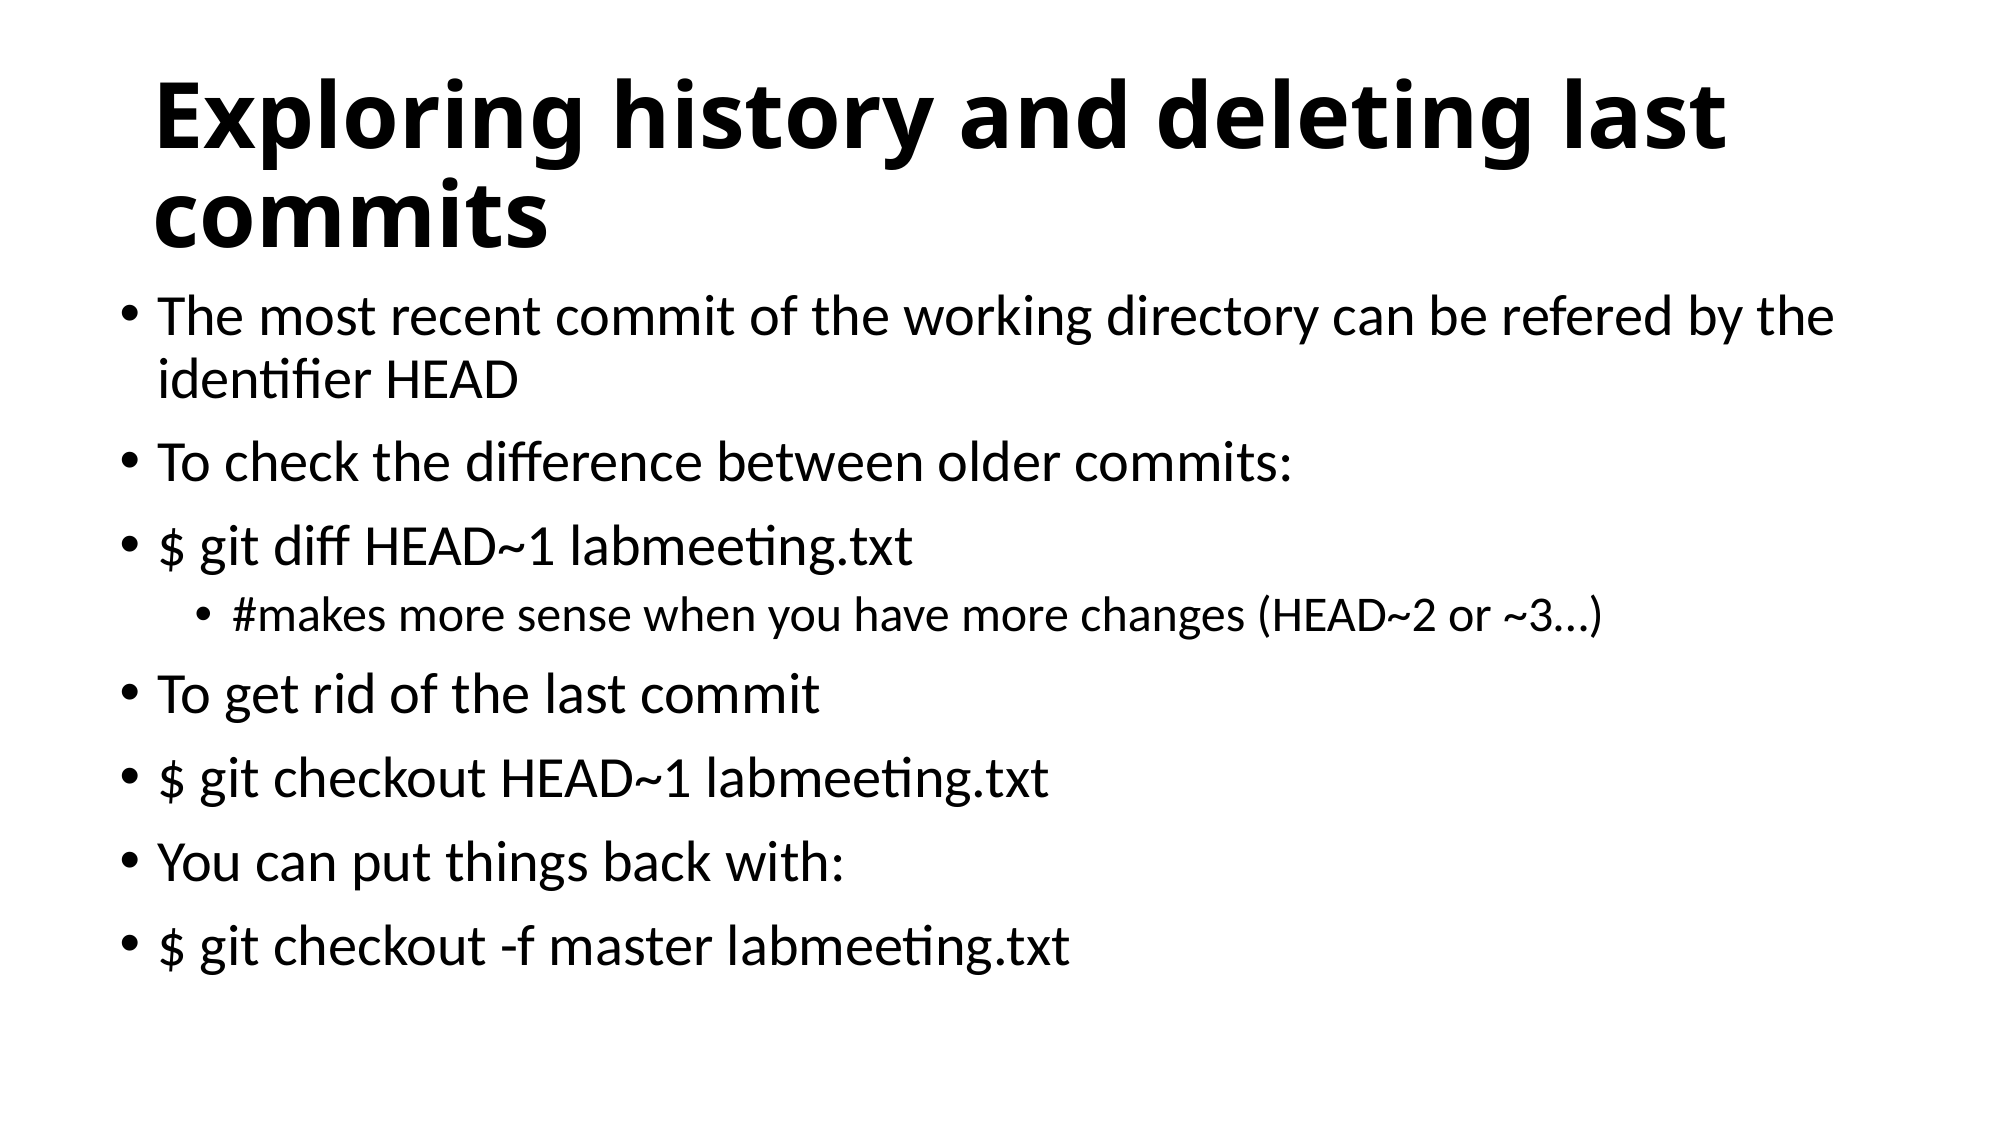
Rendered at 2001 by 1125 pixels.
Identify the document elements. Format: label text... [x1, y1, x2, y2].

list The most recent commit of the working directory can be refered by the identifier HEAD To check the difference between older commits: $ git diff HEAD~1 labmeeting.txt #makes more sense when you have more changes (HEAD~2 or ~3…) To get rid of the last commit $ git checkout HEAD~1 labmeeting.txt You can put things back with: $ git checkout -f master labmeeting.txt [104, 277, 1941, 1014]
title Exploring history and deleting last commits [137, 59, 1863, 277]
